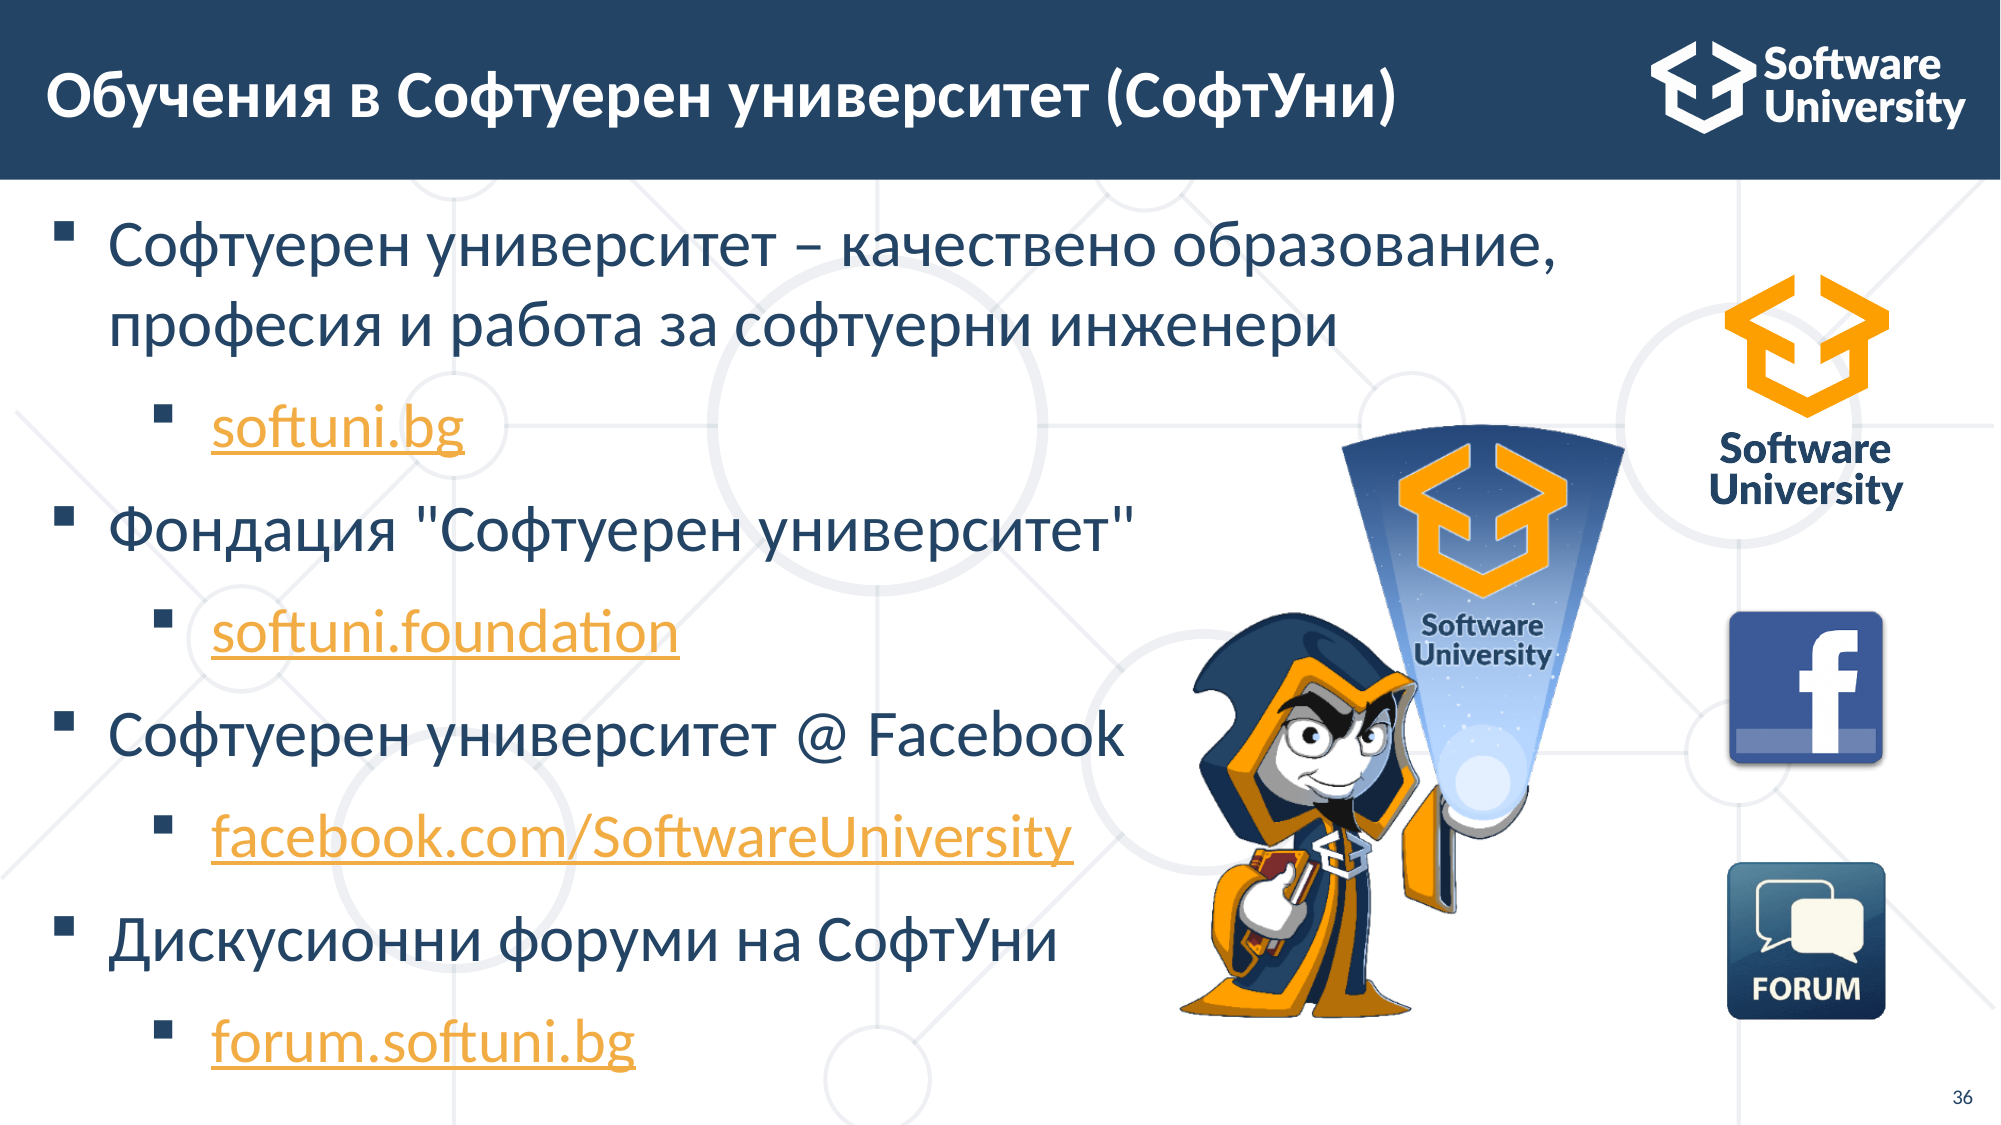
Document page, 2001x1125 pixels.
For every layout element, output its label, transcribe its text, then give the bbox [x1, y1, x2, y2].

picture [1651, 41, 1966, 134]
list Софтуерен университет – качествено образование, професия и работа за софтуерни инженери softuni.bg Фондация "Софтуерен университет" softuni.foundation Софтуерен университет @ Facebook facebook.com/SoftwareUniversity Дискусионни форуми на СофтУни forum.softuni.bg [31, 193, 1650, 1094]
picture [1723, 605, 1889, 773]
picture [1726, 861, 1886, 1020]
text_box 36 [1927, 1067, 1989, 1117]
picture [1708, 274, 1904, 517]
title Обучения в Софтуерен университет (СофтУни) [28, 17, 1627, 163]
